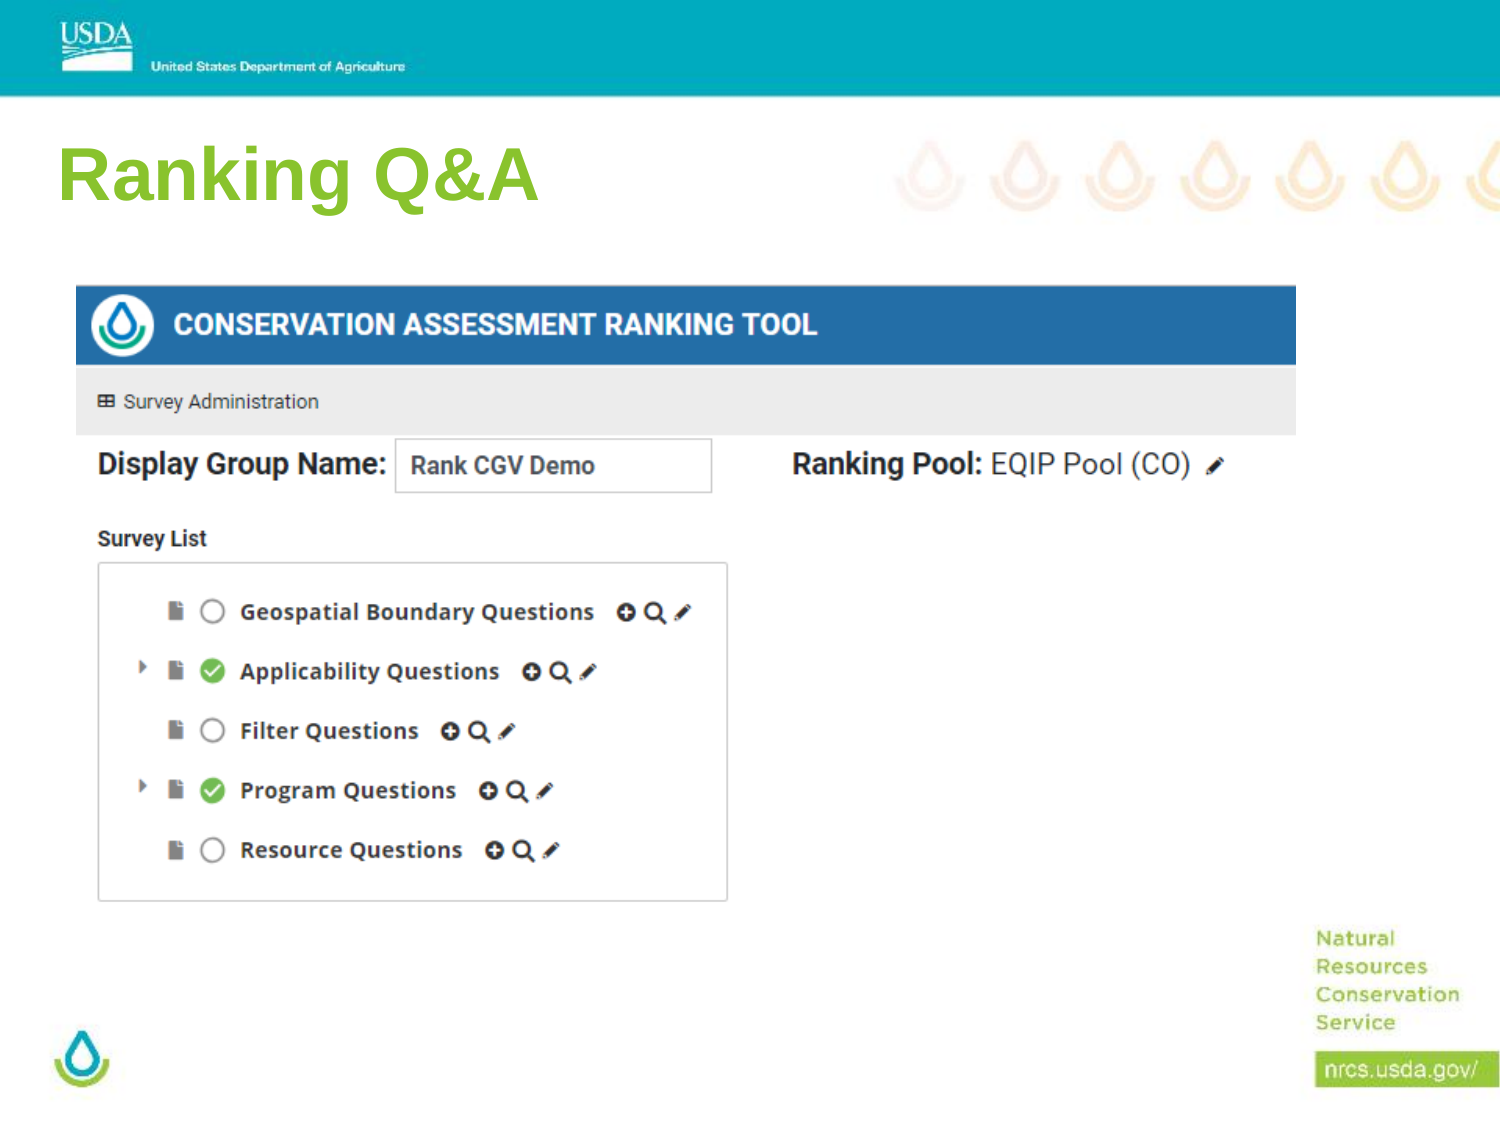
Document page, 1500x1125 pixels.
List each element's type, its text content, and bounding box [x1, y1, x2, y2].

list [76, 282, 1296, 985]
title Ranking Q&A [42, 104, 1480, 237]
picture [0, 0, 1500, 1125]
